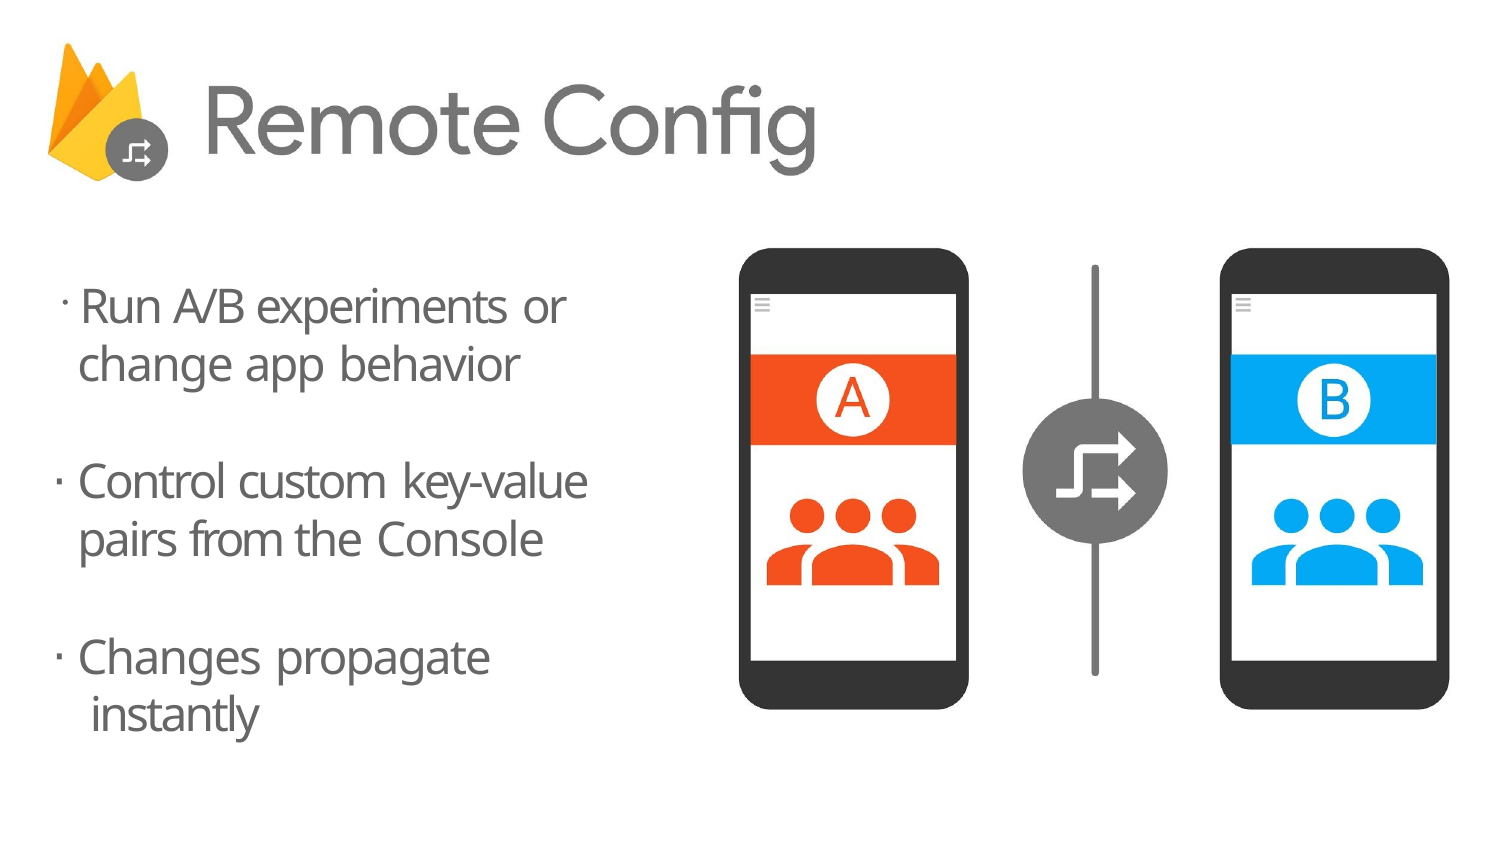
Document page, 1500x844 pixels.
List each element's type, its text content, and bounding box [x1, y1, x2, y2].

text_box Run A/B experiments or change app behavior Control custom key-value pairs from the Console Changes propagate instantly [49, 275, 614, 742]
text_box [0, 0, 1500, 844]
